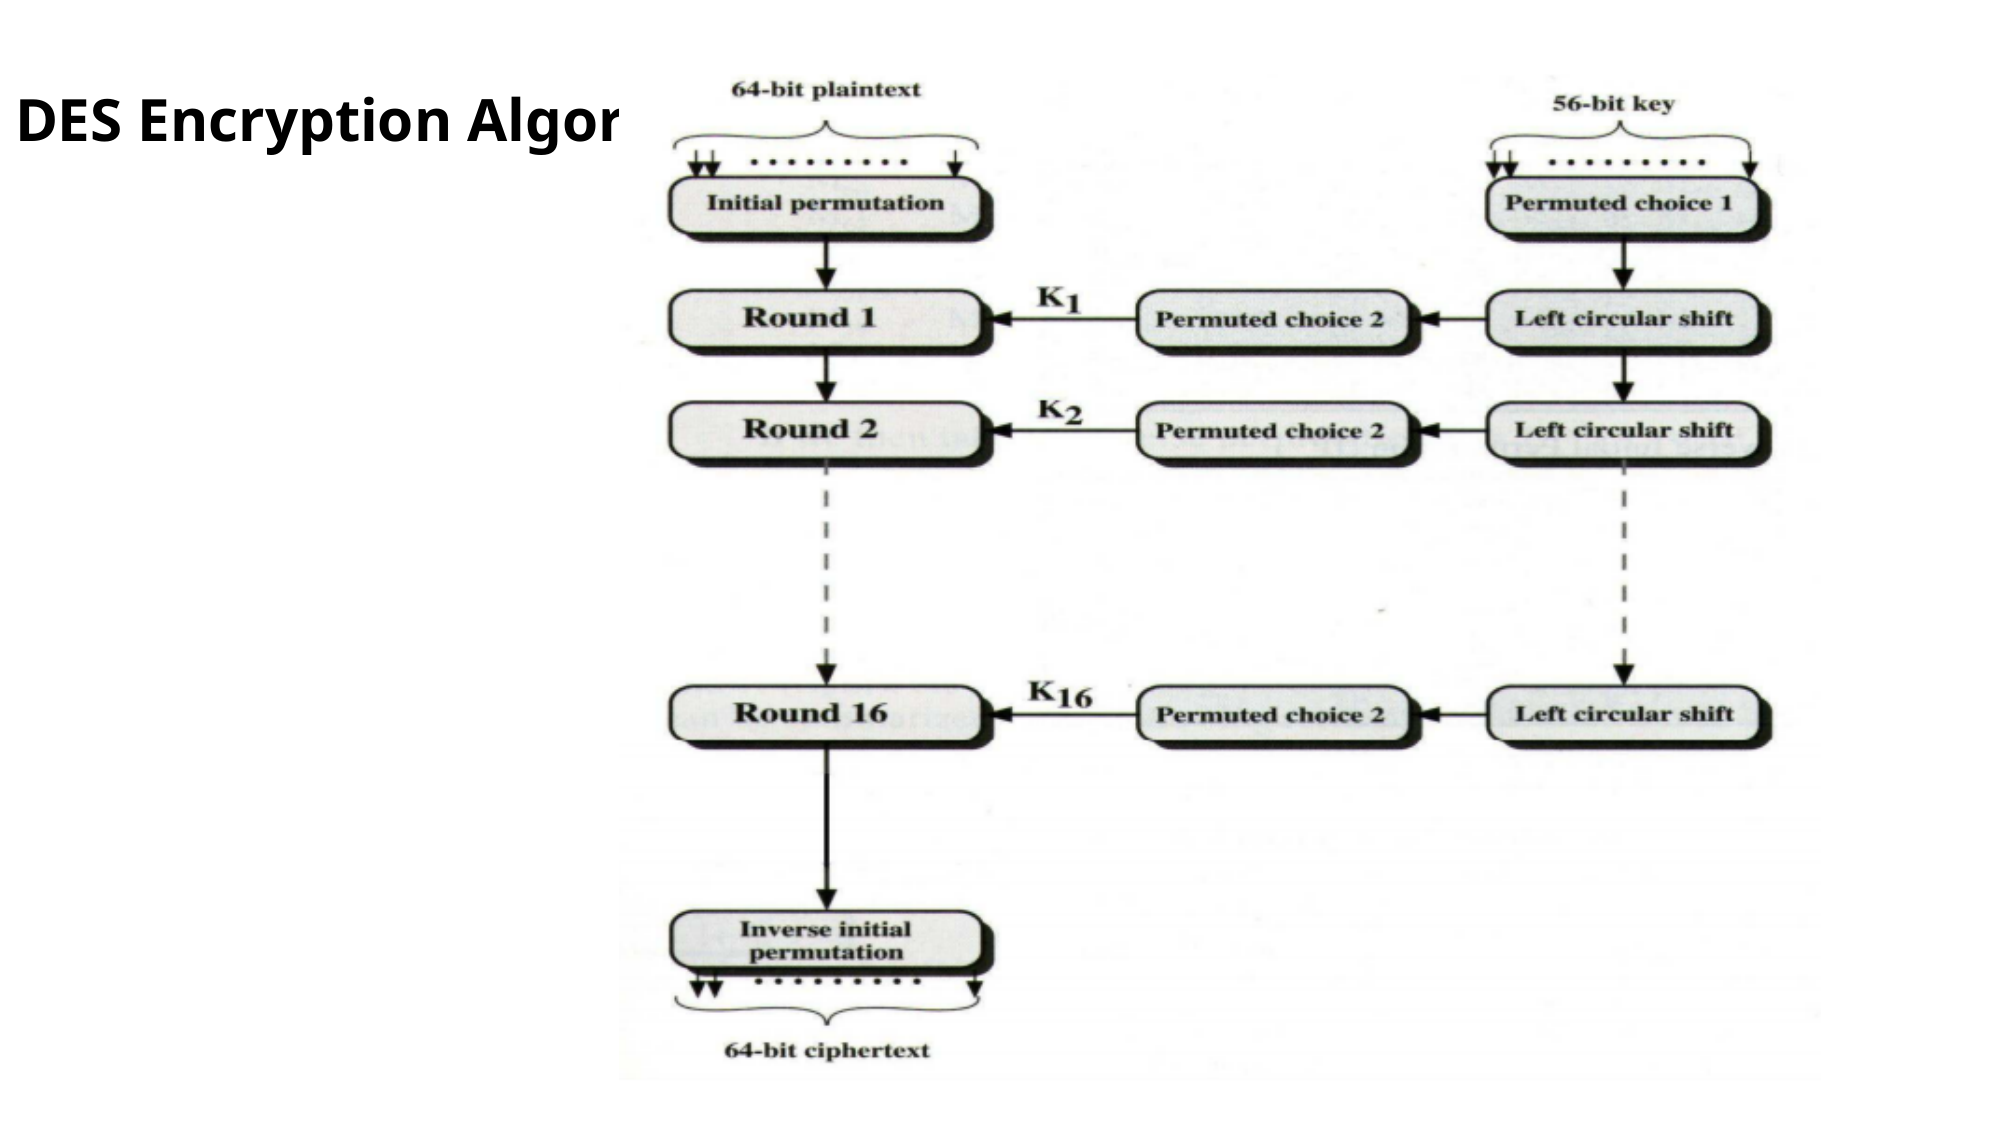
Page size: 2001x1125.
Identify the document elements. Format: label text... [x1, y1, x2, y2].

title DES Encryption Algorithm [0, 13, 1725, 232]
picture [619, 74, 1821, 1082]
